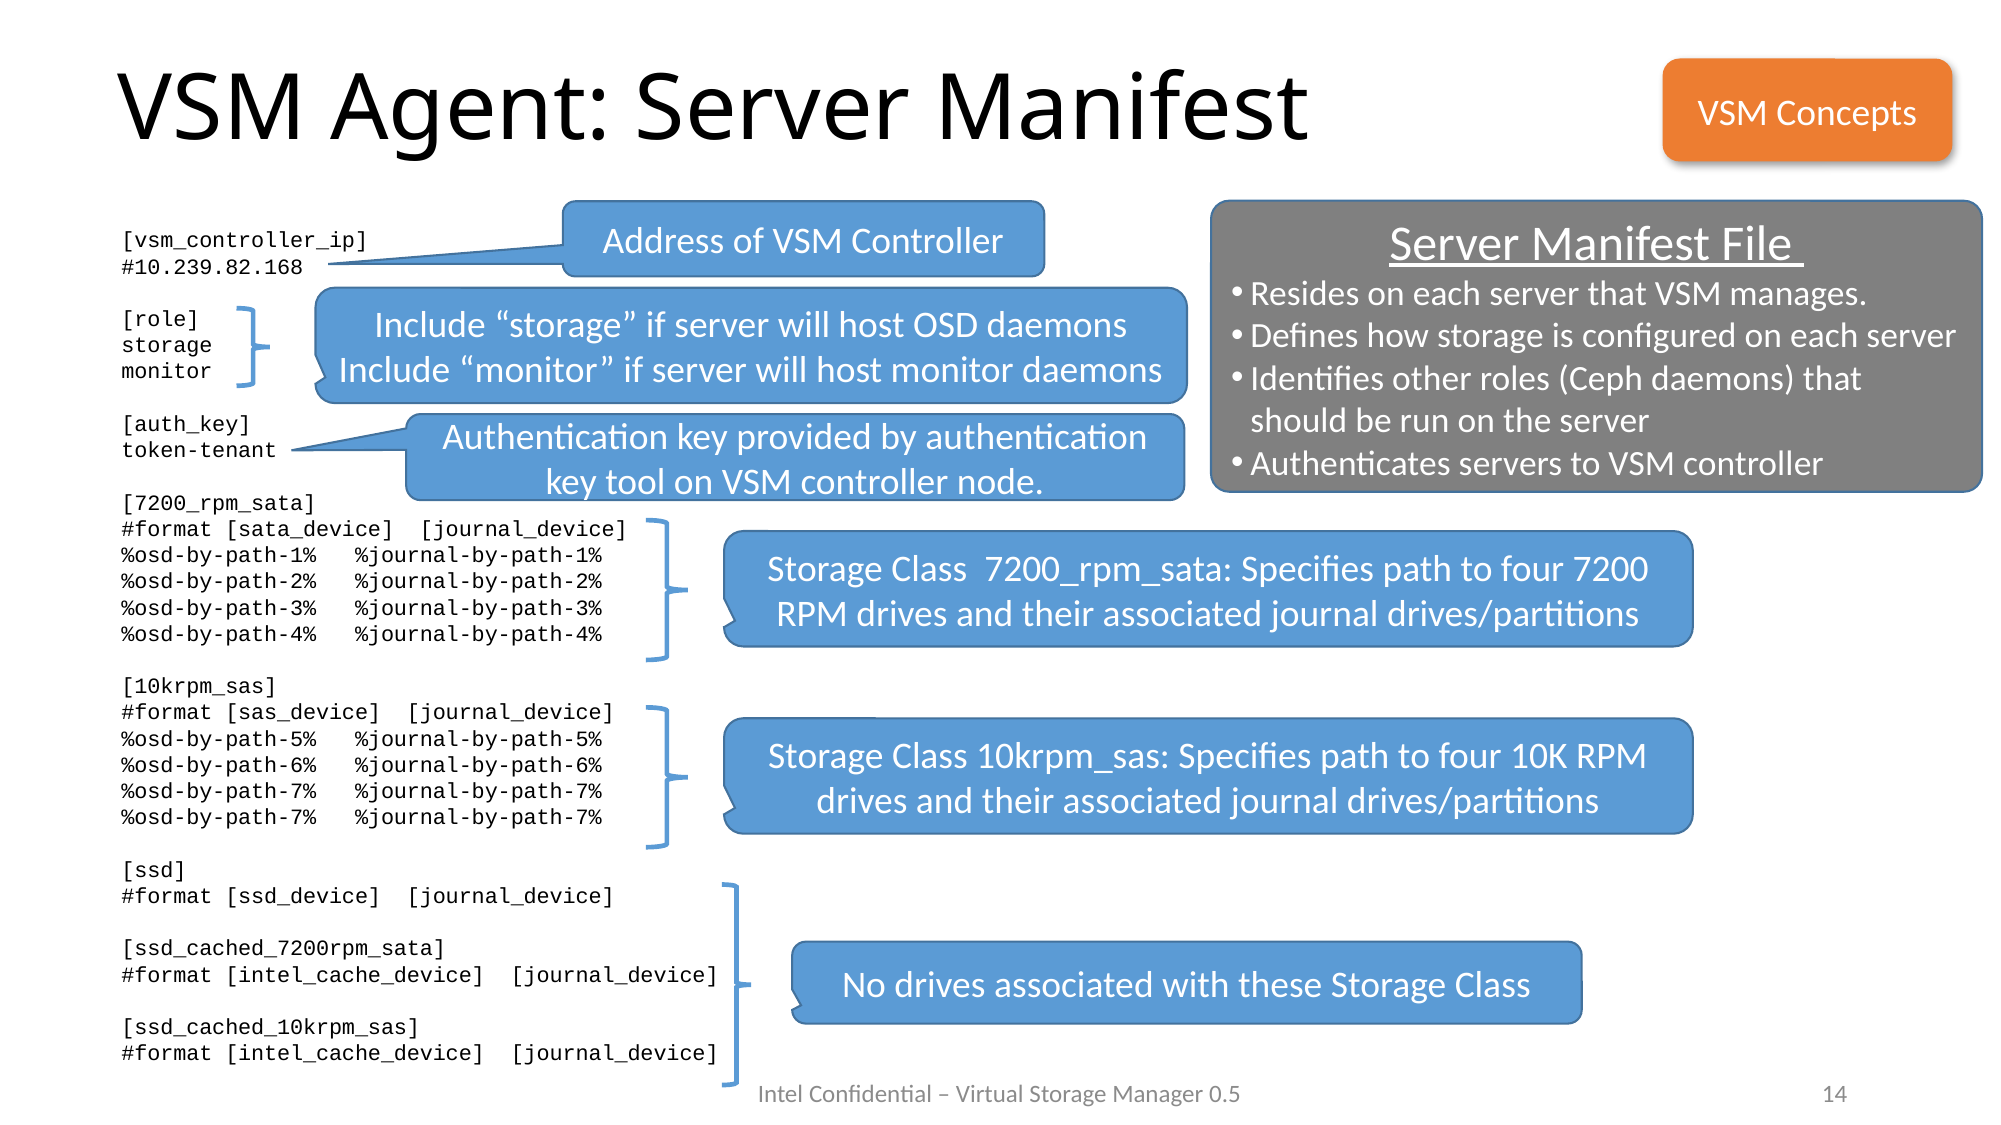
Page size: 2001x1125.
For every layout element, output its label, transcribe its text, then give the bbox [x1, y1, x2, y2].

footer Intel Confidential – Virtual Storage Manager 0.5 [662, 1062, 1338, 1123]
slide_number 14 [1412, 1062, 1863, 1123]
text_box Authentication key provided by authentication key tool on VSM controller node. [291, 413, 1186, 502]
title VSM Agent: Server Manifest [102, 1, 1828, 219]
text_box Server Manifest File Resides on each server that VSM manages. Defines how storage is configured on each server Identifies other roles (Ceph daemons) that should be run on the server Authenticates servers to VSM controller [1209, 199, 1984, 493]
text_box [645, 706, 688, 848]
text_box [645, 519, 688, 661]
text_box Storage Class 10krpm_sas: Specifies path to four 10K RPM drives and their associated journal drives/partitions [722, 717, 1694, 835]
text_box Storage Class 7200_rpm_sata: Specifies path to four 7200 RPM drives and their associated journal drives/partitions [722, 529, 1694, 648]
text_box [236, 307, 270, 387]
text_box VSM Concepts [1661, 57, 1954, 163]
text_box [vsm_controller_ip] #10.239.82.168 [role] storage monitor [auth_key] token-tenant [7200_rpm_sata] #format [sata_device] [journal_device] %osd-by-path-1% %journal-by-path-1% %osd-by-path-2% %journal-by-path-2% %osd-by-path-3% %journal-by-path-3% %osd-by-path-4% %journal-by-path-4% [10krpm_sas] #format [sas_device] [journal_device] %osd-by-path-5% %journal-by-path-5% %osd-by-path-6% %journal-by-path-6% %osd-by-path-7% %journal-by-path-7% %osd-by-path-7% %journal-by-path-7% [ssd] #format [ssd_device] [journal_device] [ssd_cached_7200rpm_sata] #format [intel_cache_device] [journal_device] [ssd_cached_10krpm_sas] #format [intel_cache_device] [journal_device] [106, 218, 748, 1073]
text_box No drives associated with these Storage Class [791, 940, 1583, 1025]
text_box [721, 883, 752, 1086]
text_box Include “storage” if server will host OSD daemons Include “monitor” if server will host monitor daemons [314, 286, 1189, 405]
text_box Address of VSM Controller [328, 200, 1046, 278]
